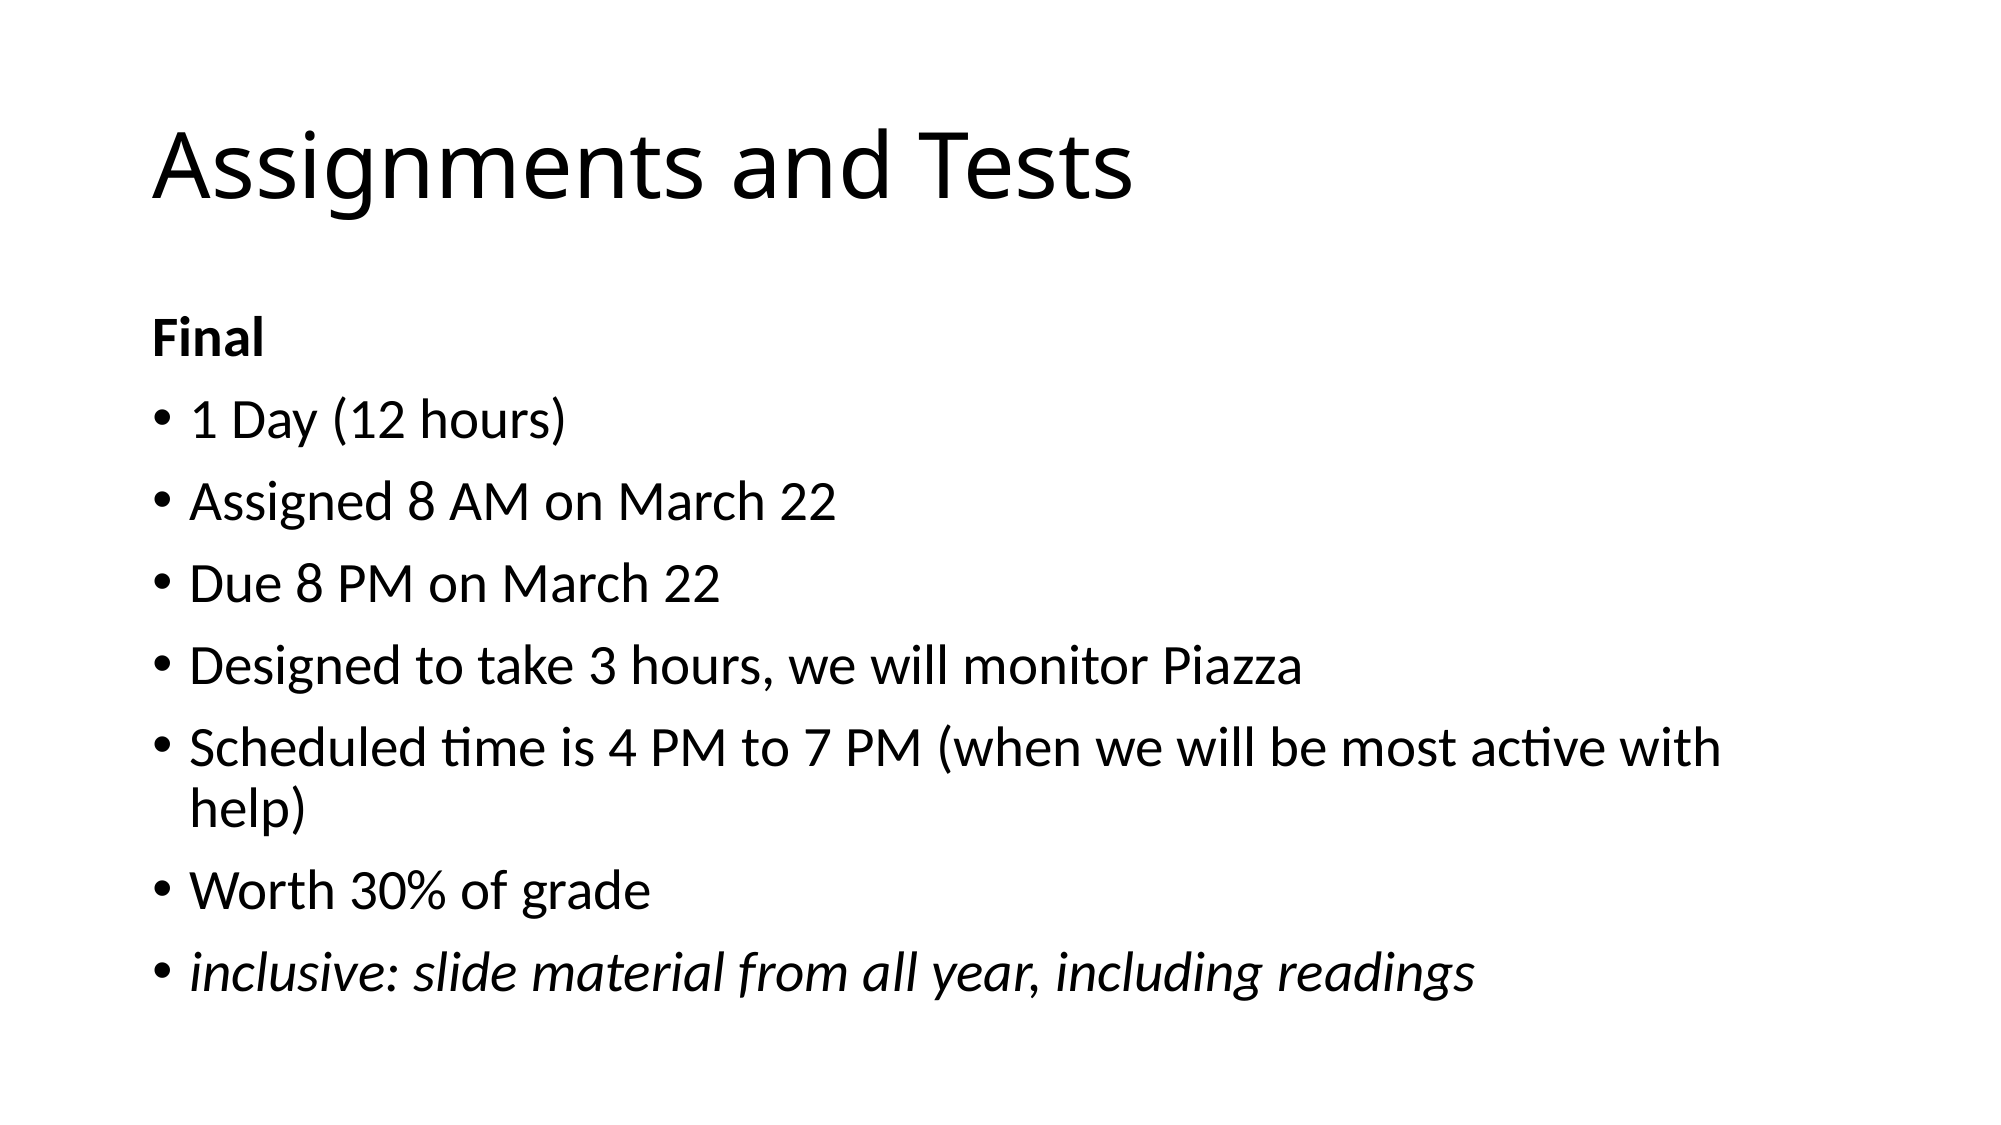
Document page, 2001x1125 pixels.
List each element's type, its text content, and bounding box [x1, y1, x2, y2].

title Assignments and Tests [137, 59, 1863, 278]
list Final 1 Day (12 hours) Assigned 8 AM on March 22 Due 8 PM on March 22 Designed to take 3 hours, we will monitor Piazza Scheduled time is 4 PM to 7 PM (when we will be most active with help) Worth 30% of grade inclusive: slide material from all year, including readings [137, 299, 1863, 1014]
